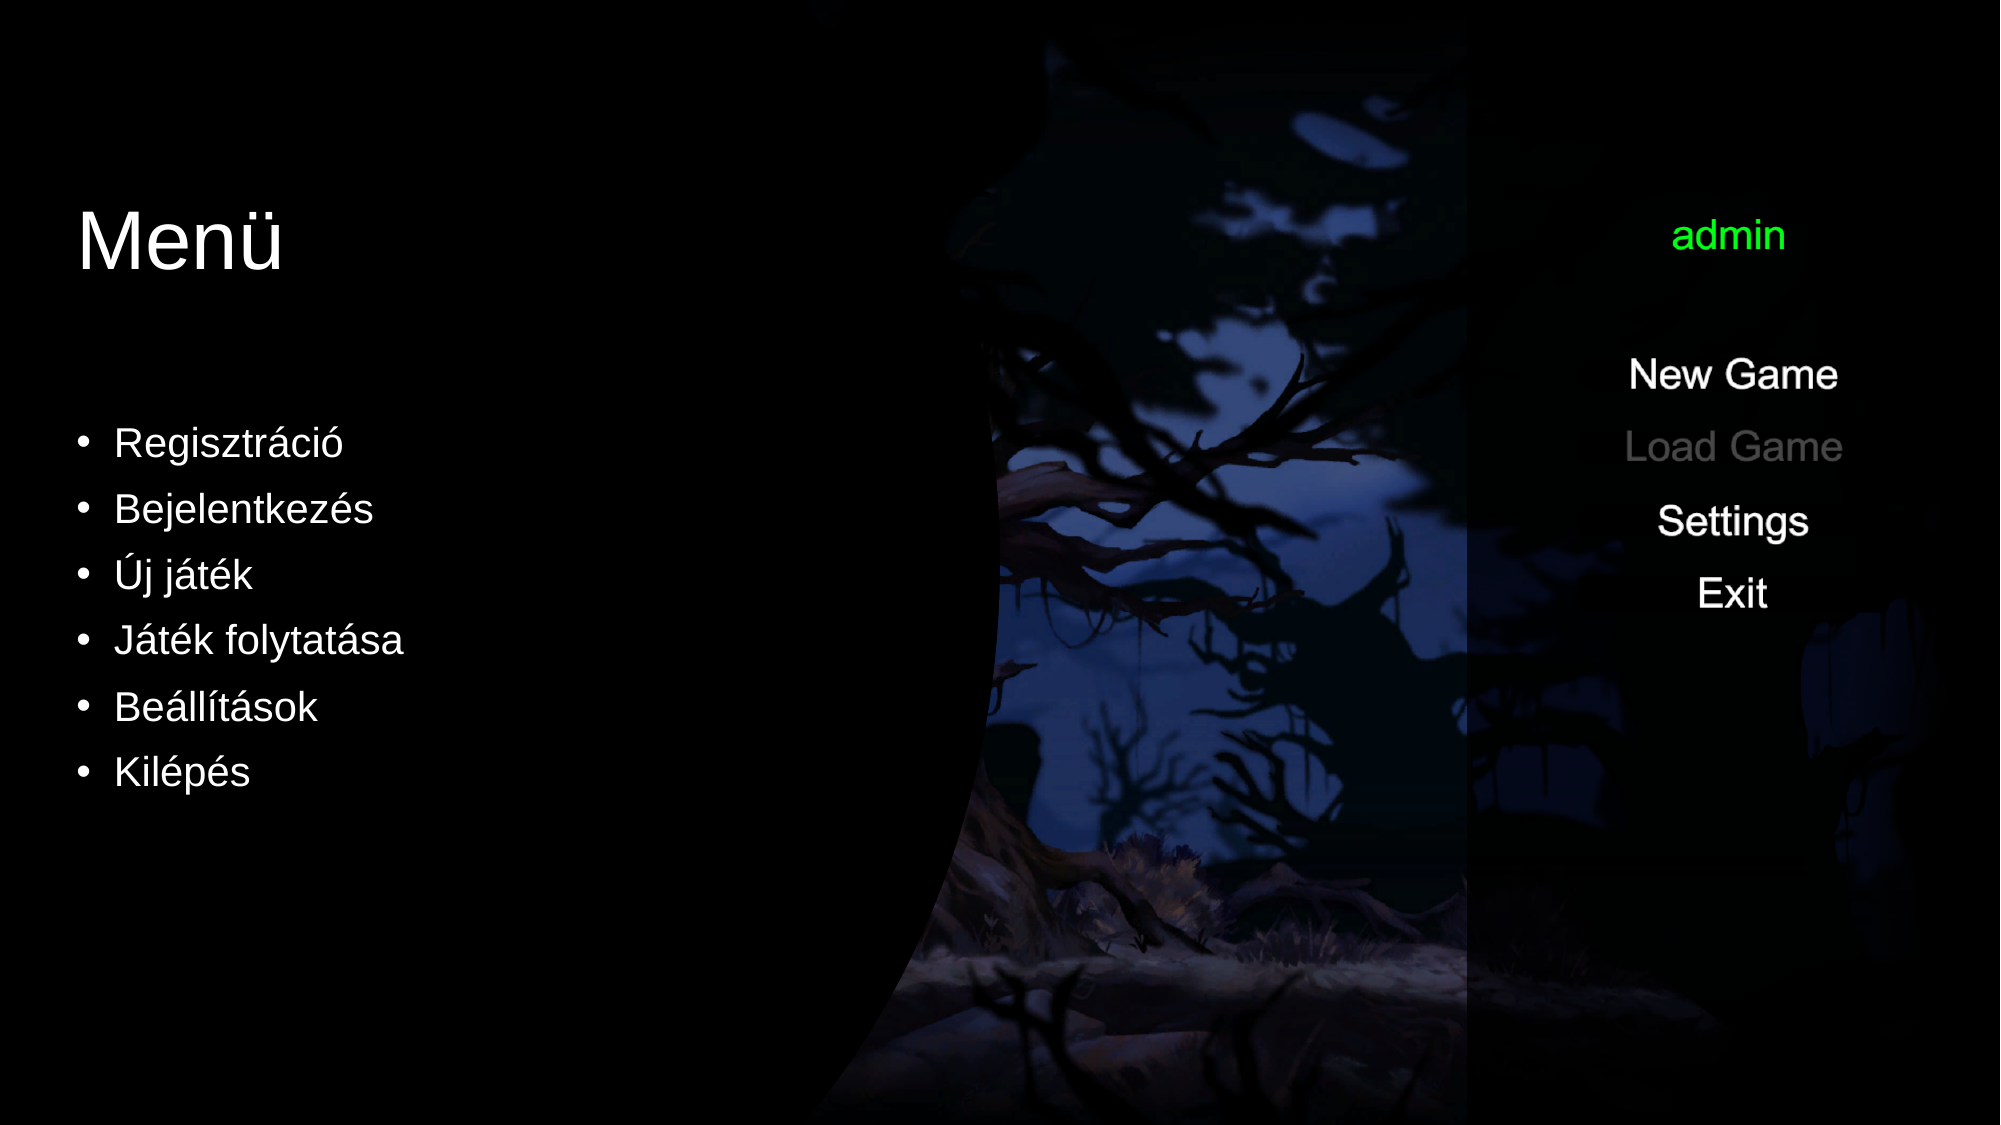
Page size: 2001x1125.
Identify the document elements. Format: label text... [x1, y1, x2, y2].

picture [800, 0, 2000, 1125]
title Menü [61, 140, 800, 345]
list Regisztráció Bejelentkezés Új játék Játék folytatása Beállítások Kilépés [61, 413, 800, 972]
